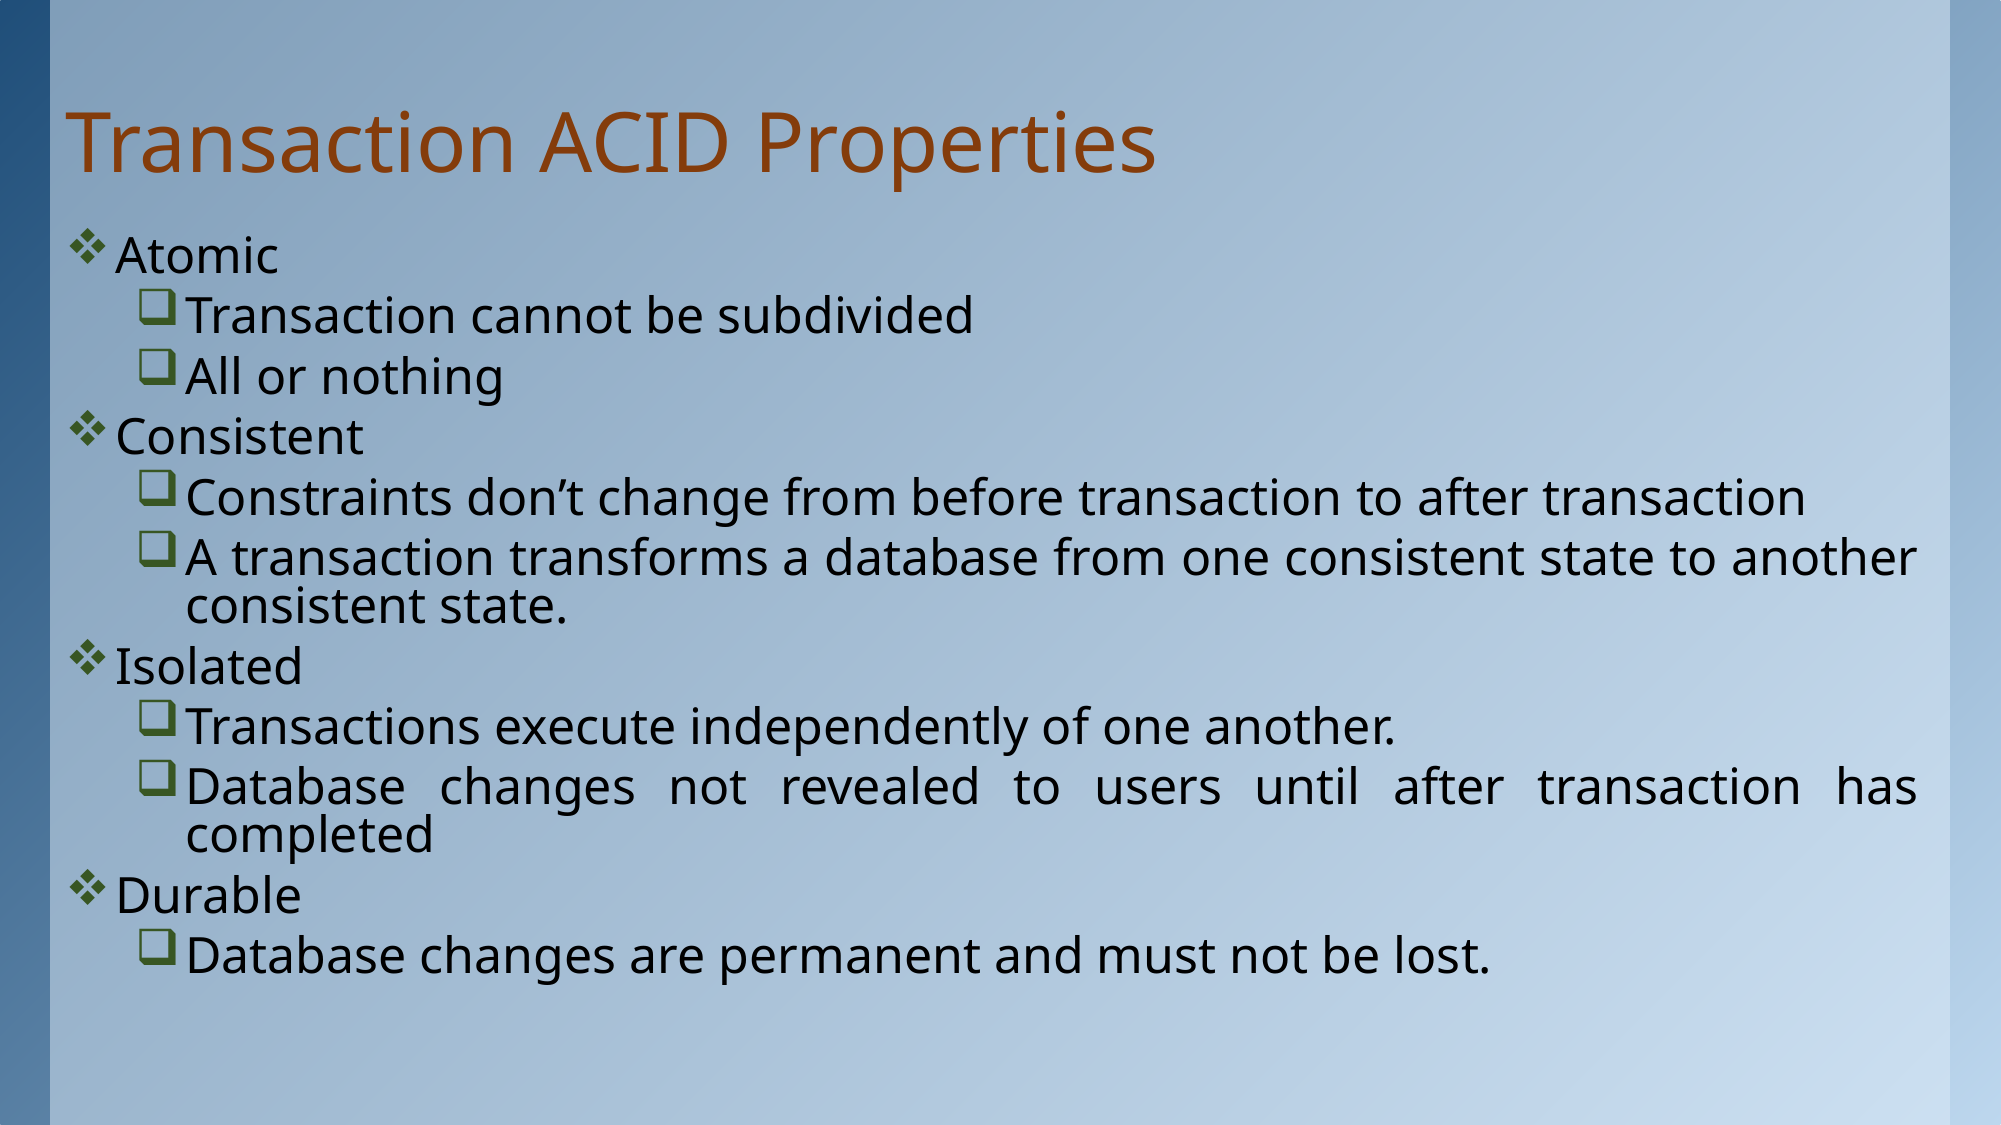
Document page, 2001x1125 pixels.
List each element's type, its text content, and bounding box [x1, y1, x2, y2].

list Atomic Transaction cannot be subdivided All or nothing Consistent Constraints don’t change from before transaction to after transaction A transaction transforms a database from one consistent state to another consistent state. Isolated Transactions execute independently of one another. Database changes not revealed to users until after transaction has completed Durable Database changes are permanent and must not be lost. [45, 224, 1940, 1025]
title Transaction ACID Properties [45, 12, 1940, 200]
